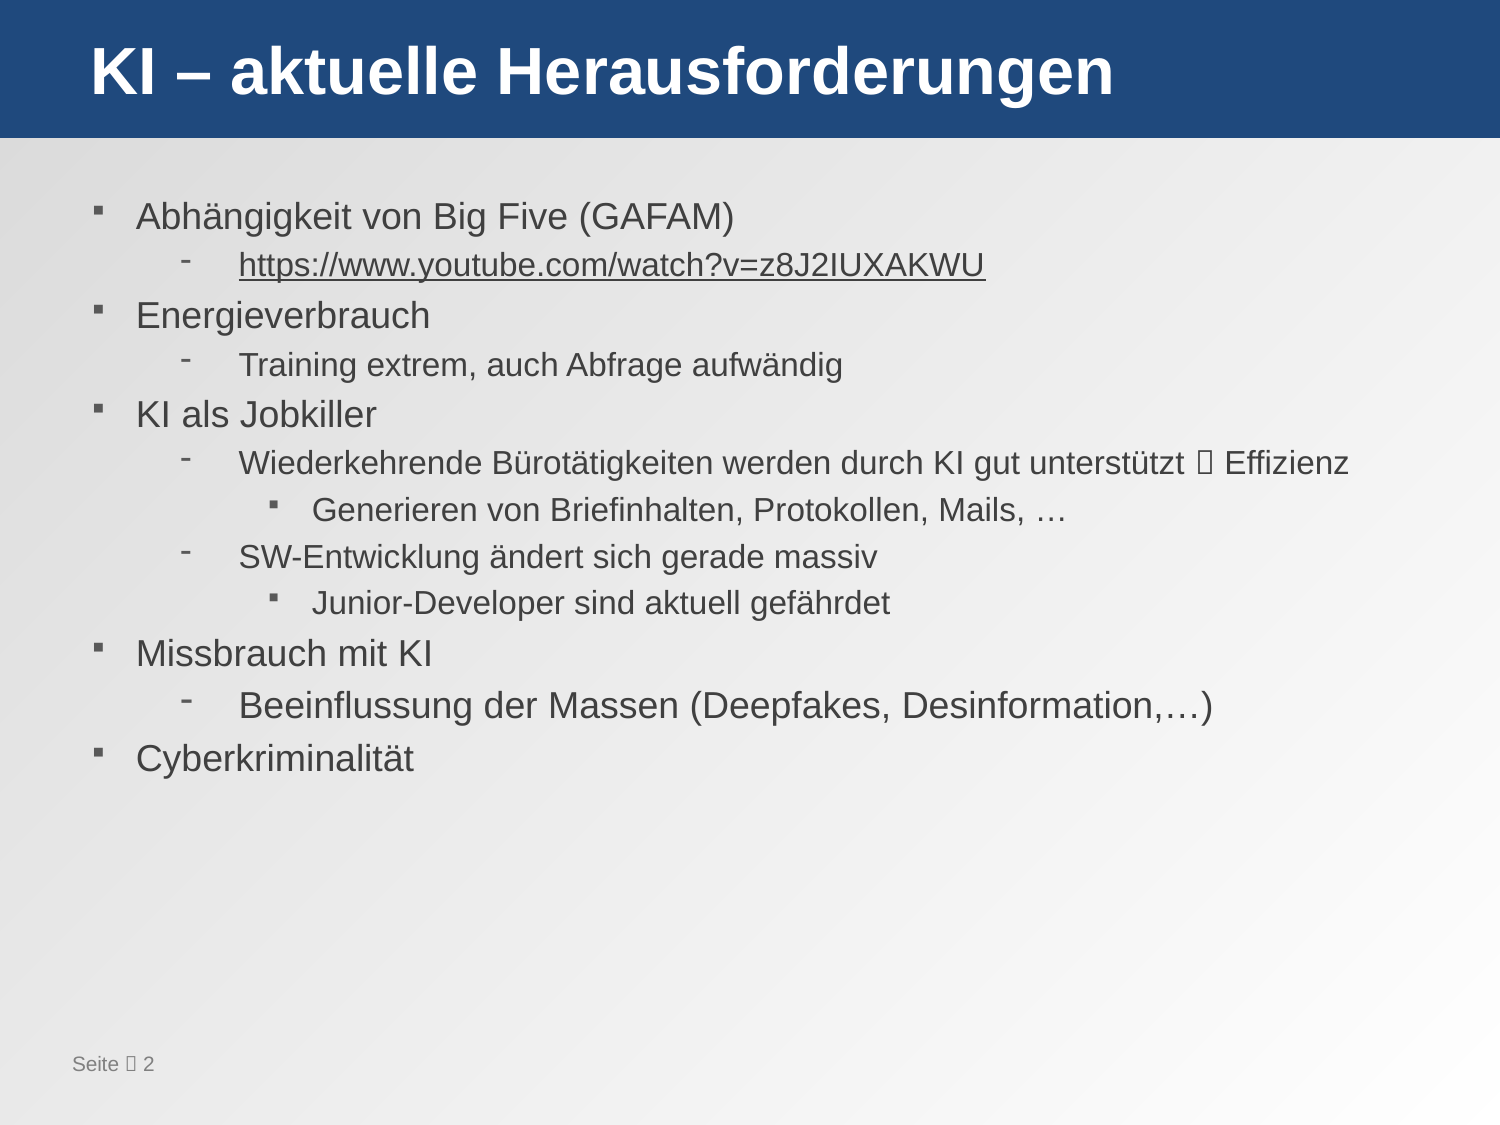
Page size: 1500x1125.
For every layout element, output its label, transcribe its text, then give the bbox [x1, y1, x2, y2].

title KI – aktuelle Herausforderungen [75, 20, 1425, 208]
list Abhängigkeit von Big Five (GAFAM) https://www.youtube.com/watch?v=z8J2IUXAKWU Energieverbrauch Training extrem, auch Abfrage aufwändig KI als Jobkiller Wiederkehrende Bürotätigkeiten werden durch KI gut unterstützt  Effizienz Generieren von Briefinhalten, Protokollen, Mails, … SW-Entwicklung ändert sich gerade massiv Junior-Developer sind aktuell gefährdet Missbrauch mit KI Beeinflussung der Massen (Deepfakes, Desinformation,…) Cyberkriminalität [76, 184, 1424, 941]
